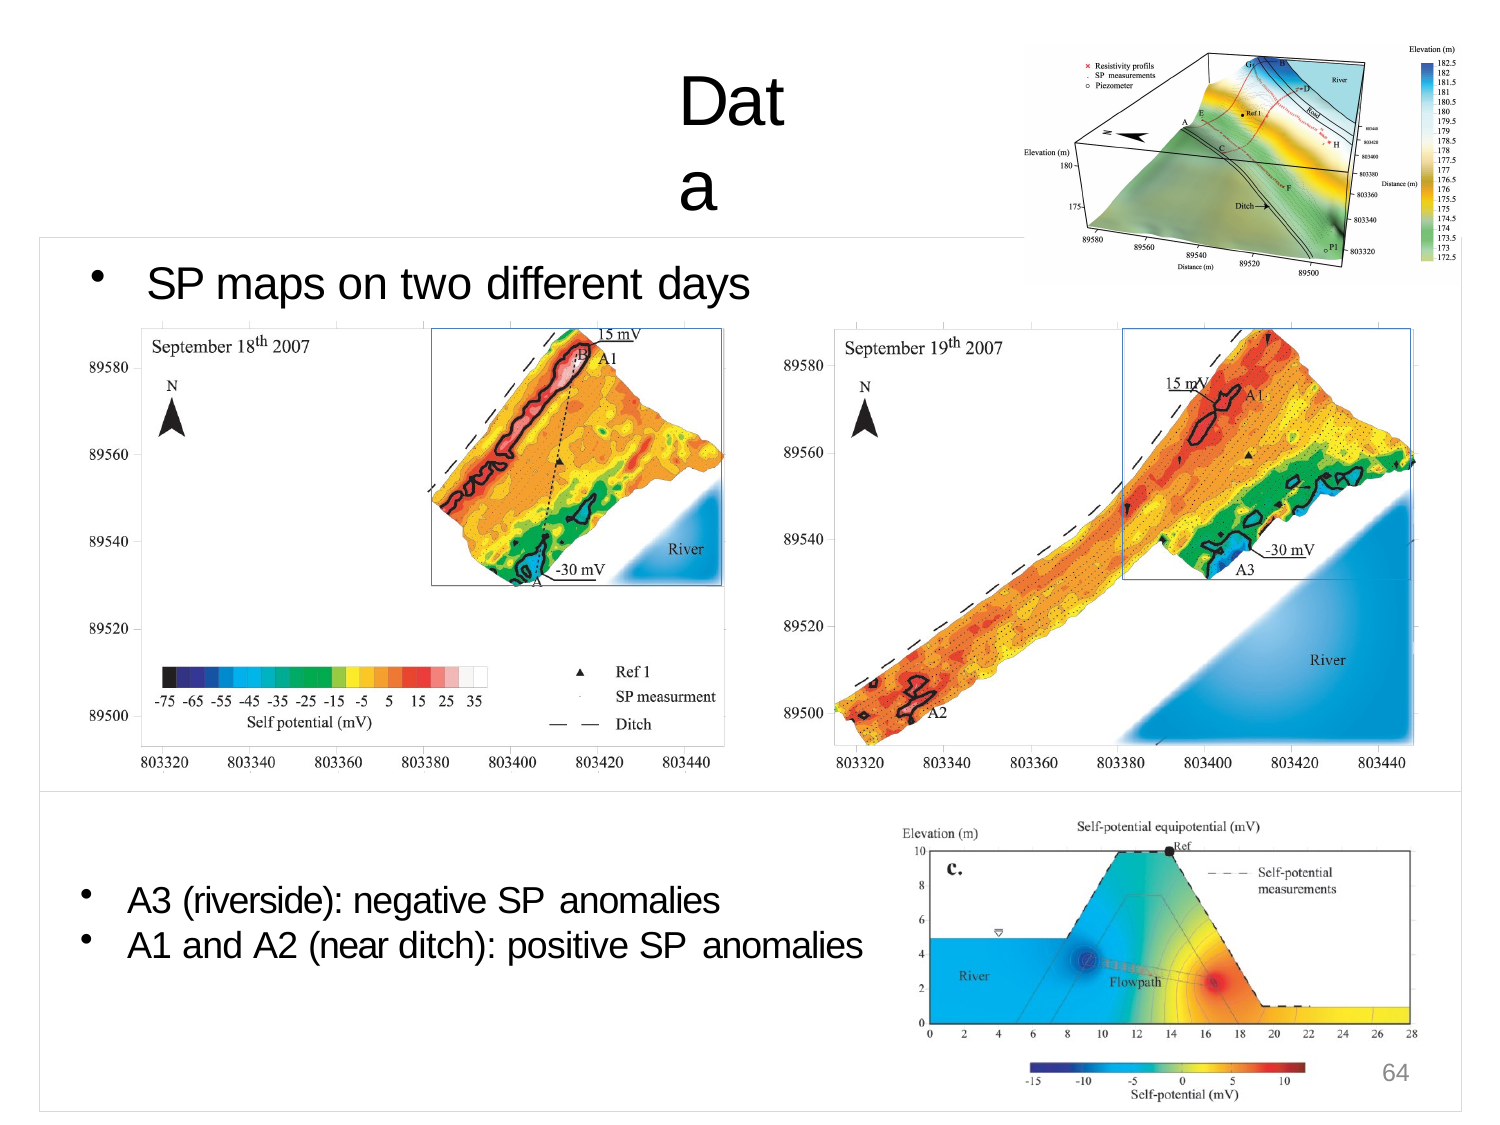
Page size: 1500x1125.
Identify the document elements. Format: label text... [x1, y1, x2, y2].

title Data [676, 52, 824, 243]
text_box SP maps on two different days [87, 251, 754, 309]
text_box [431, 328, 722, 586]
text_box [89, 321, 726, 773]
text_box [38, 237, 1462, 791]
text_box [1122, 328, 1411, 579]
text_box [38, 791, 1462, 1111]
text_box 64 [1380, 1054, 1412, 1087]
text_box [782, 322, 1419, 769]
text_box [1024, 43, 1462, 286]
